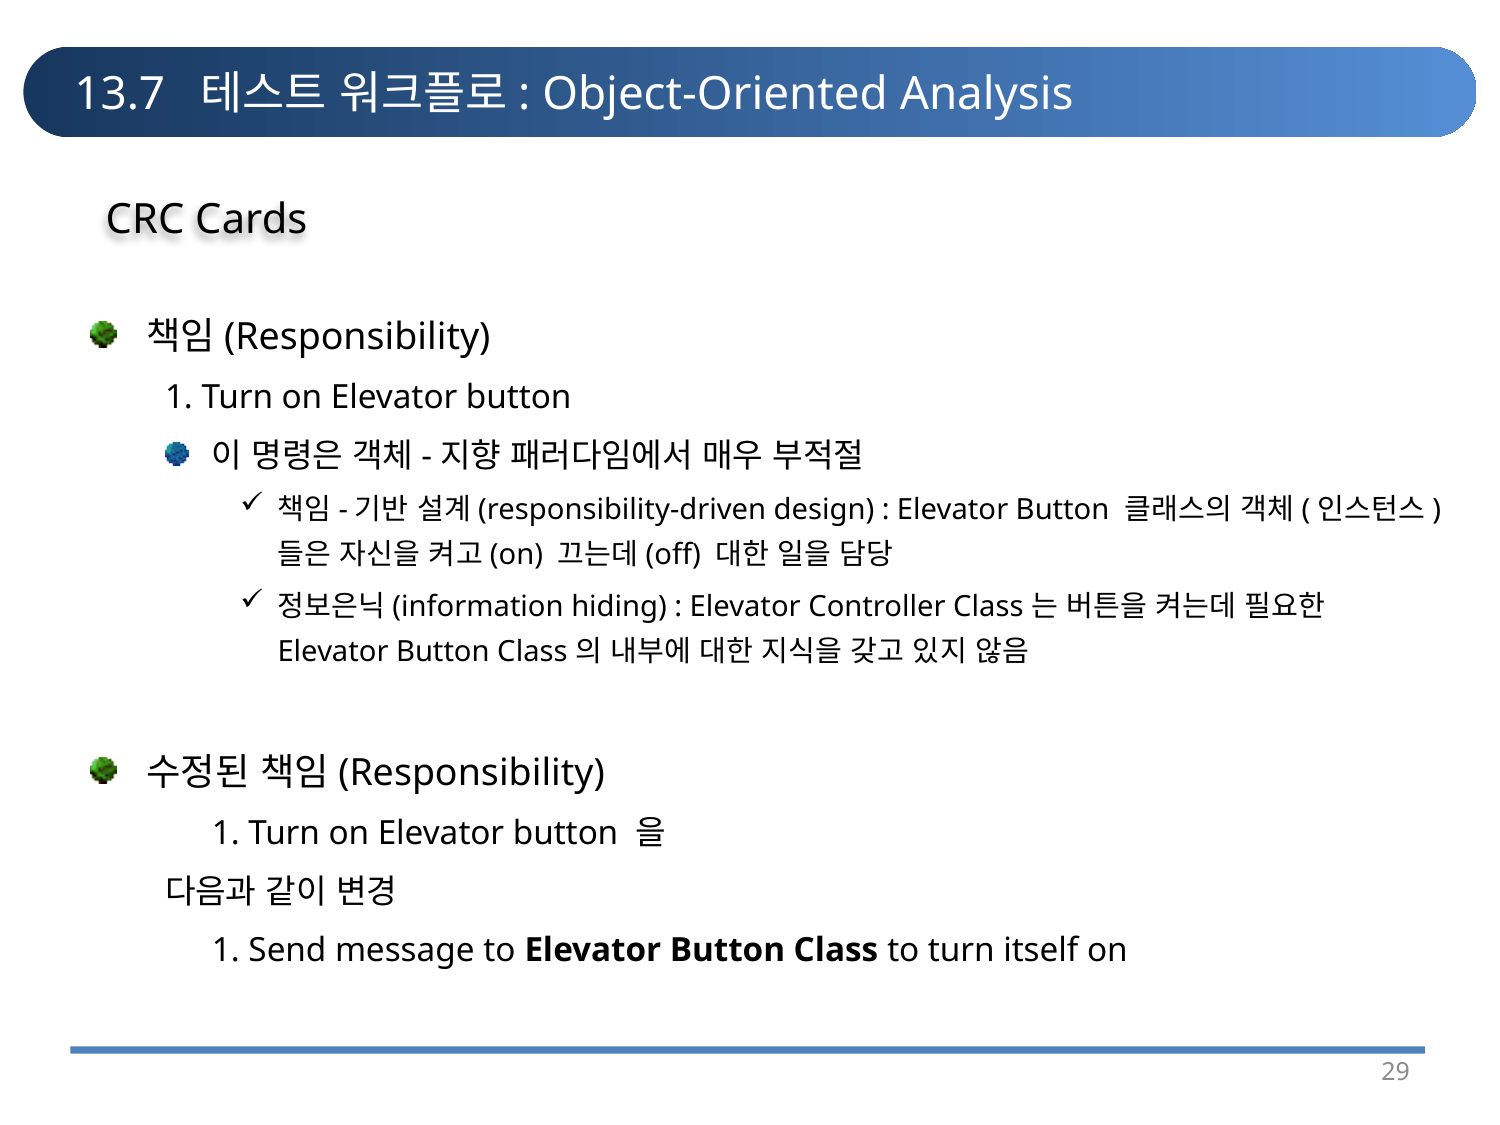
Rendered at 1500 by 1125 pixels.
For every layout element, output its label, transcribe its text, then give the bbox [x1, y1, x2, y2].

list 책임(Responsibility) 1. Turn on Elevator button 이 명령은 객체-지향 패러다임에서 매우 부적절 책임-기반 설계(responsibility-driven design) : Elevator Button 클래스의 객체(인스턴스)들은 자신을 켜고(on) 끄는데(off) 대한 일을 담당 정보은닉(information hiding) : Elevator Controller Class는 버튼을 켜는데 필요한 Elevator Button Class의 내부에 대한 지식을 갖고 있지 않음 수정된 책임(Responsibility) 1. Turn on Elevator button 을 다음과 같이 변경 1. Send message to Elevator Button Class to turn itself on [75, 290, 1459, 1005]
title 13.7 테스트 워크플로: Object-Oriented Analysis [59, 56, 1410, 126]
picture [90, 757, 117, 784]
slide_number 29 [1074, 1042, 1425, 1103]
picture [165, 442, 189, 466]
picture [90, 321, 117, 348]
list CRC Cards [60, 180, 353, 255]
